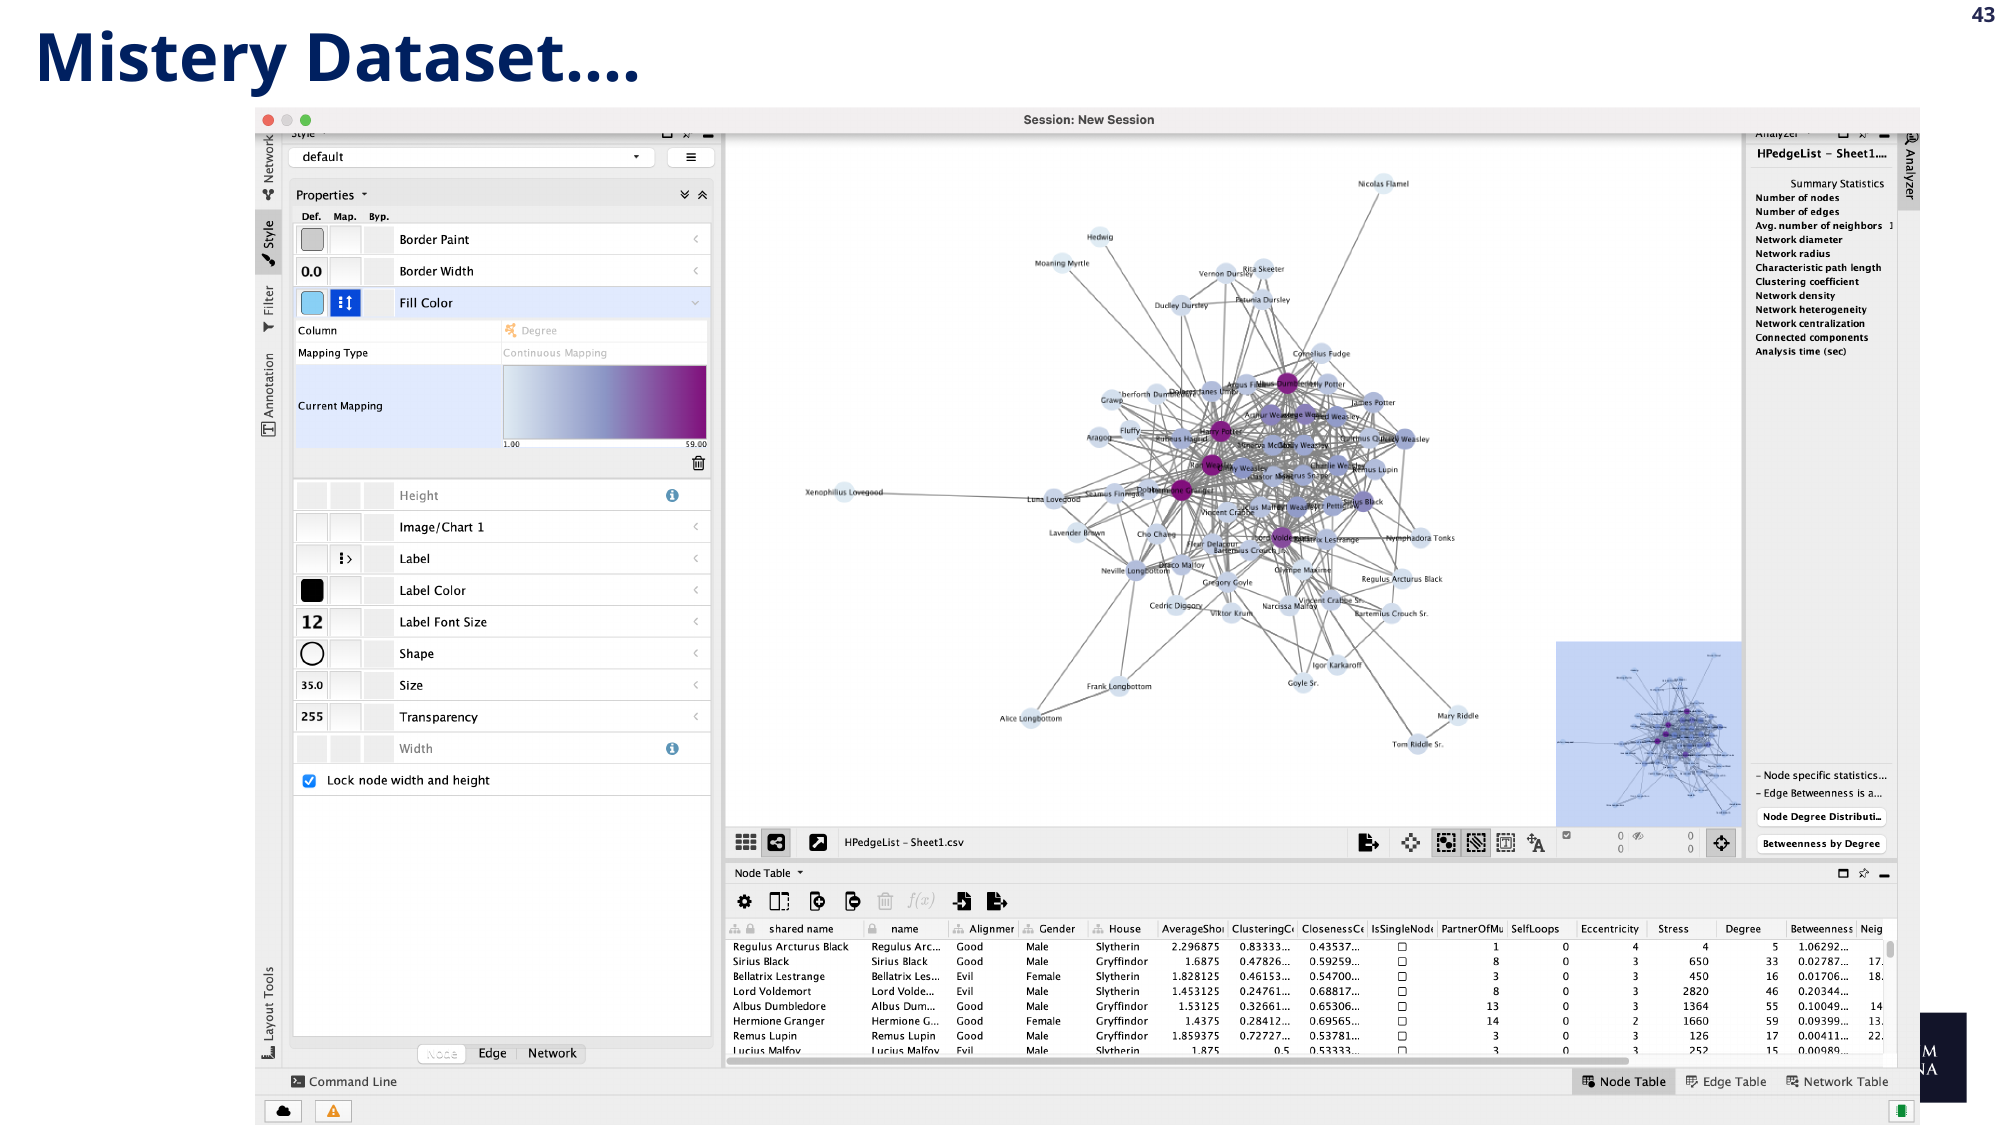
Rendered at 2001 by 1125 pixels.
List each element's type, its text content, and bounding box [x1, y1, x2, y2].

list Mistery Dataset…. [19, 7, 1930, 102]
picture [255, 106, 1944, 1125]
